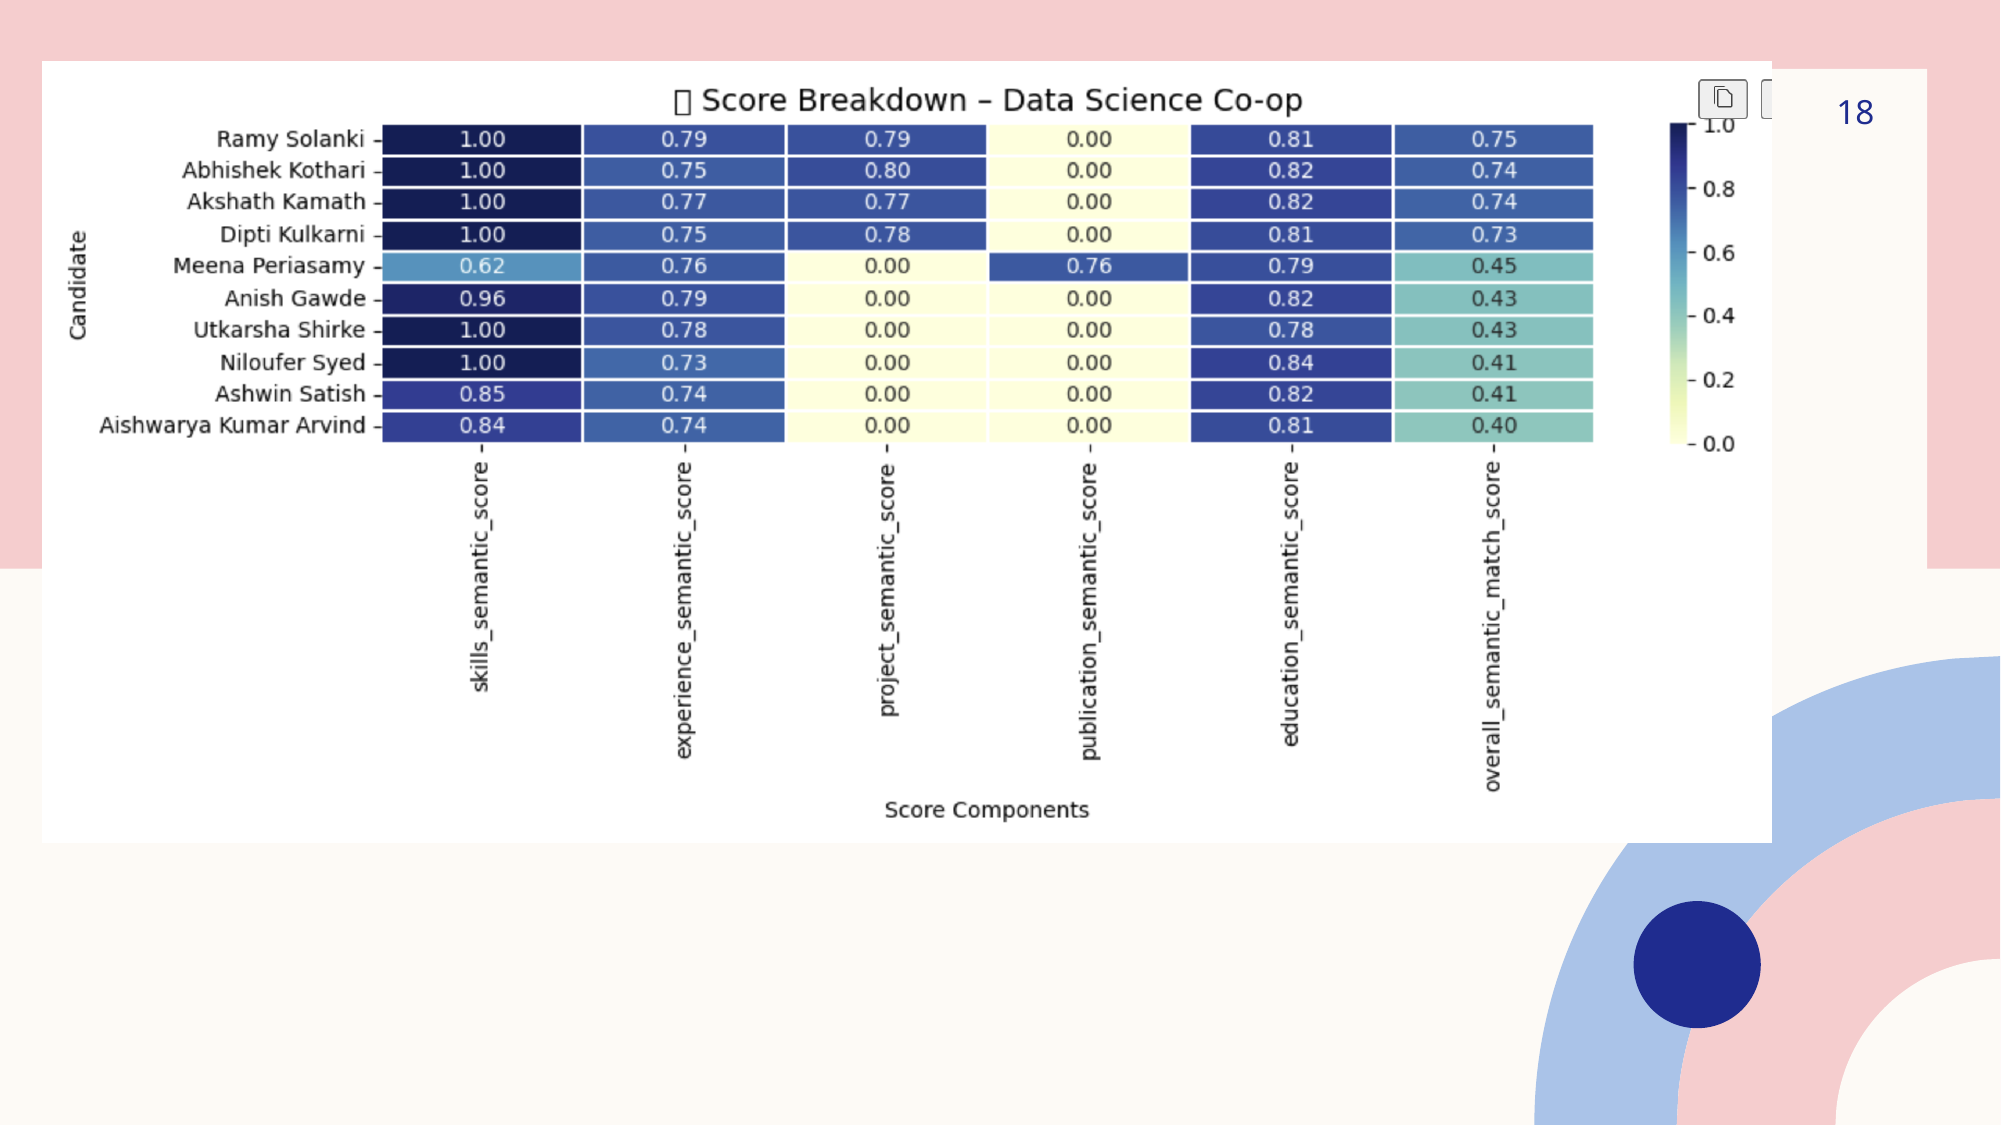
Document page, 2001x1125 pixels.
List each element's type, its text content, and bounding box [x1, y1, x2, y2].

slide_number 18 [1772, 75, 1875, 153]
picture [42, 61, 1772, 843]
